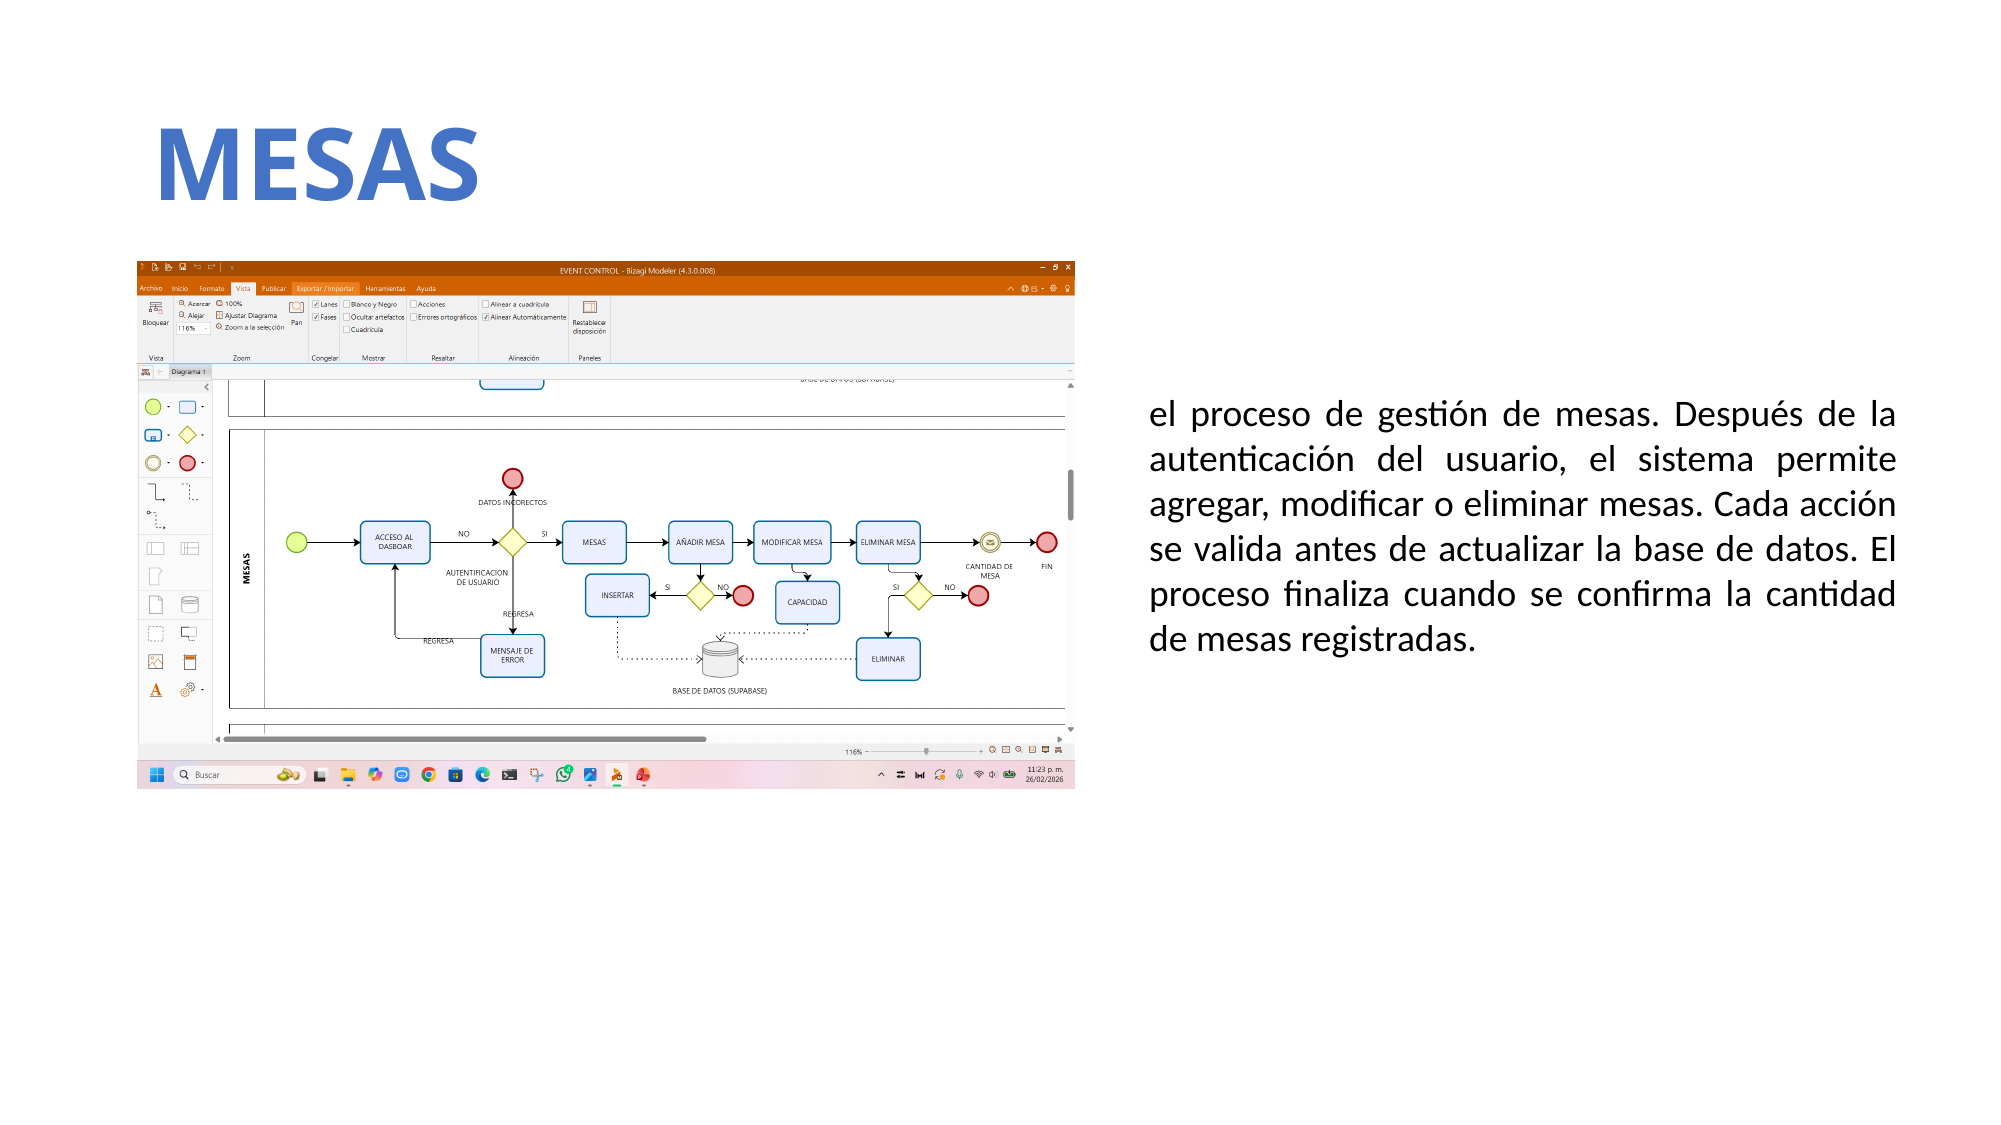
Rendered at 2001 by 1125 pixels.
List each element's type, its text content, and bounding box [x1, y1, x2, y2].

title MESAS [137, 59, 1863, 278]
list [137, 261, 1075, 790]
text_box el proceso de gestión de mesas. Después de la autenticación del usuario, el sistema permite agregar, modificar o eliminar mesas. Cada acción se valida antes de actualizar la base de datos. El proceso finaliza cuando se confirma la cantidad de mesas registradas. [1134, 381, 1913, 667]
